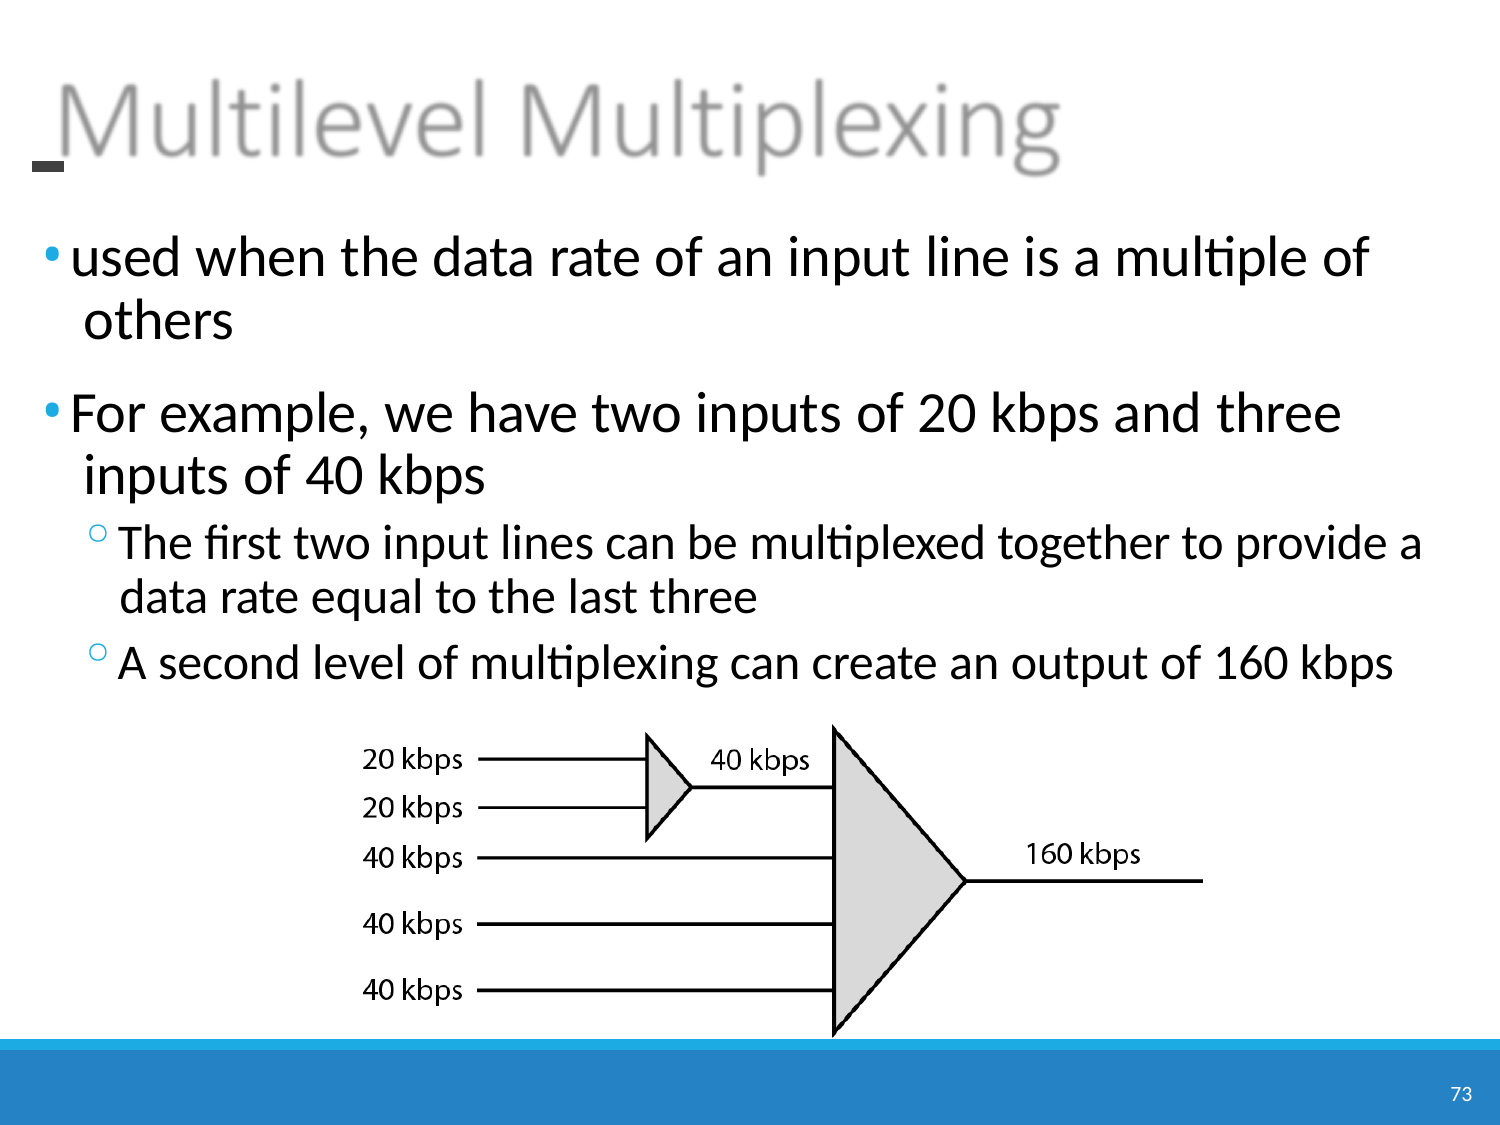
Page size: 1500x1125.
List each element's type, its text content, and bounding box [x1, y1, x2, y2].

picture [0, 10, 1135, 190]
text_box used when the data rate of an input line is a multiple of others For example, we have two inputs of 20 kbps and three inputs of 40 kbps The first two input lines can be multiplexed together to provide a data rate equal to the last three A second level of multiplexing can create an output of 160 kbps [39, 215, 1426, 689]
title [24, 39, 1476, 230]
picture [363, 724, 1203, 1038]
slide_number 73 [1444, 1083, 1479, 1125]
